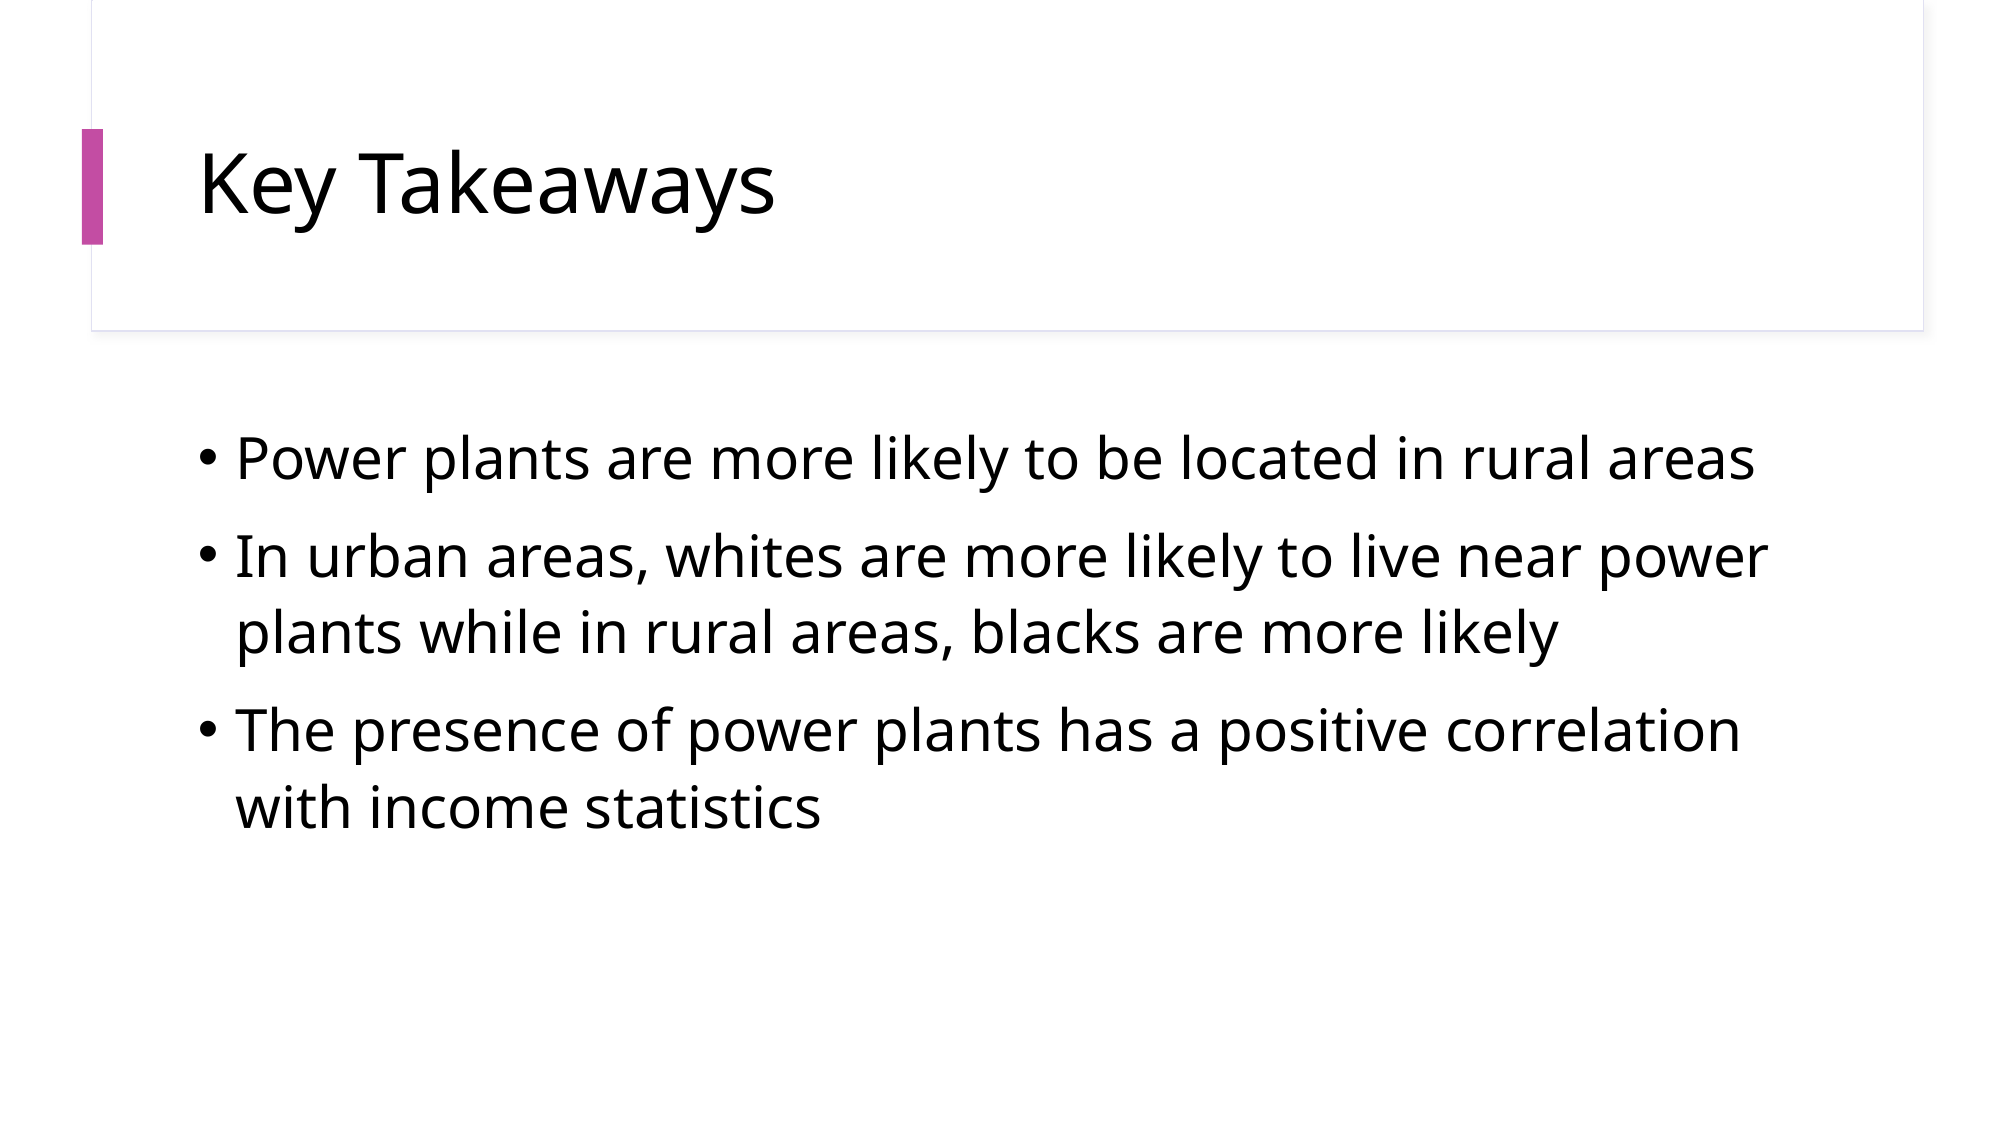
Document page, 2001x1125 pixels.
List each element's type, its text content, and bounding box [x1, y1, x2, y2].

title Key Takeaways [183, 90, 1851, 284]
list Power plants are more likely to be located in rural areas In urban areas, whites are more likely to live near power plants while in rural areas, blacks are more likely The presence of power plants has a positive correlation with income statistics [183, 406, 1851, 1013]
